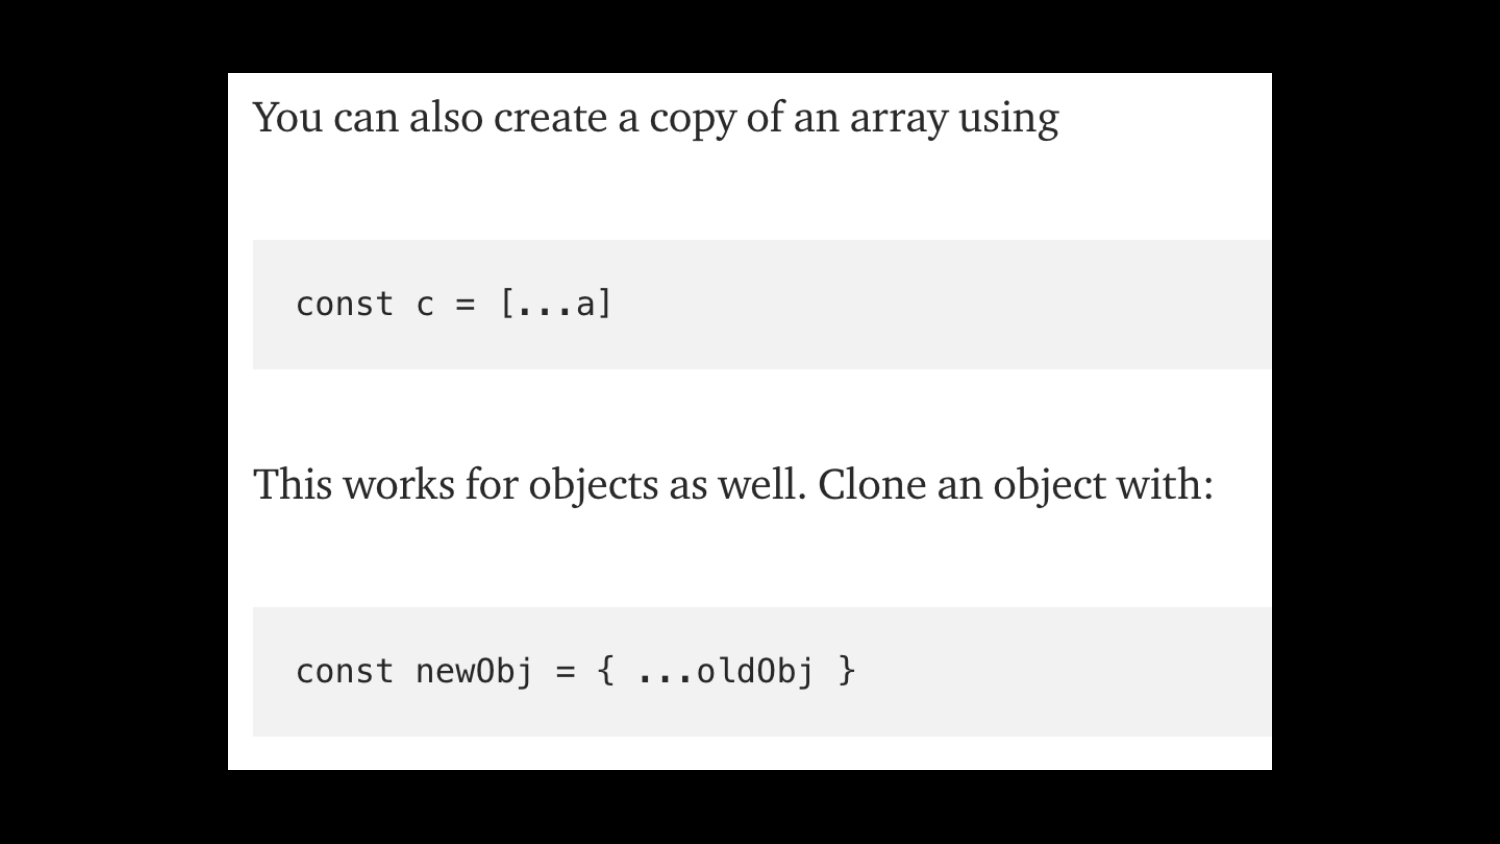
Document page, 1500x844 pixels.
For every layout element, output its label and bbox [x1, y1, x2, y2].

picture [227, 73, 1273, 770]
